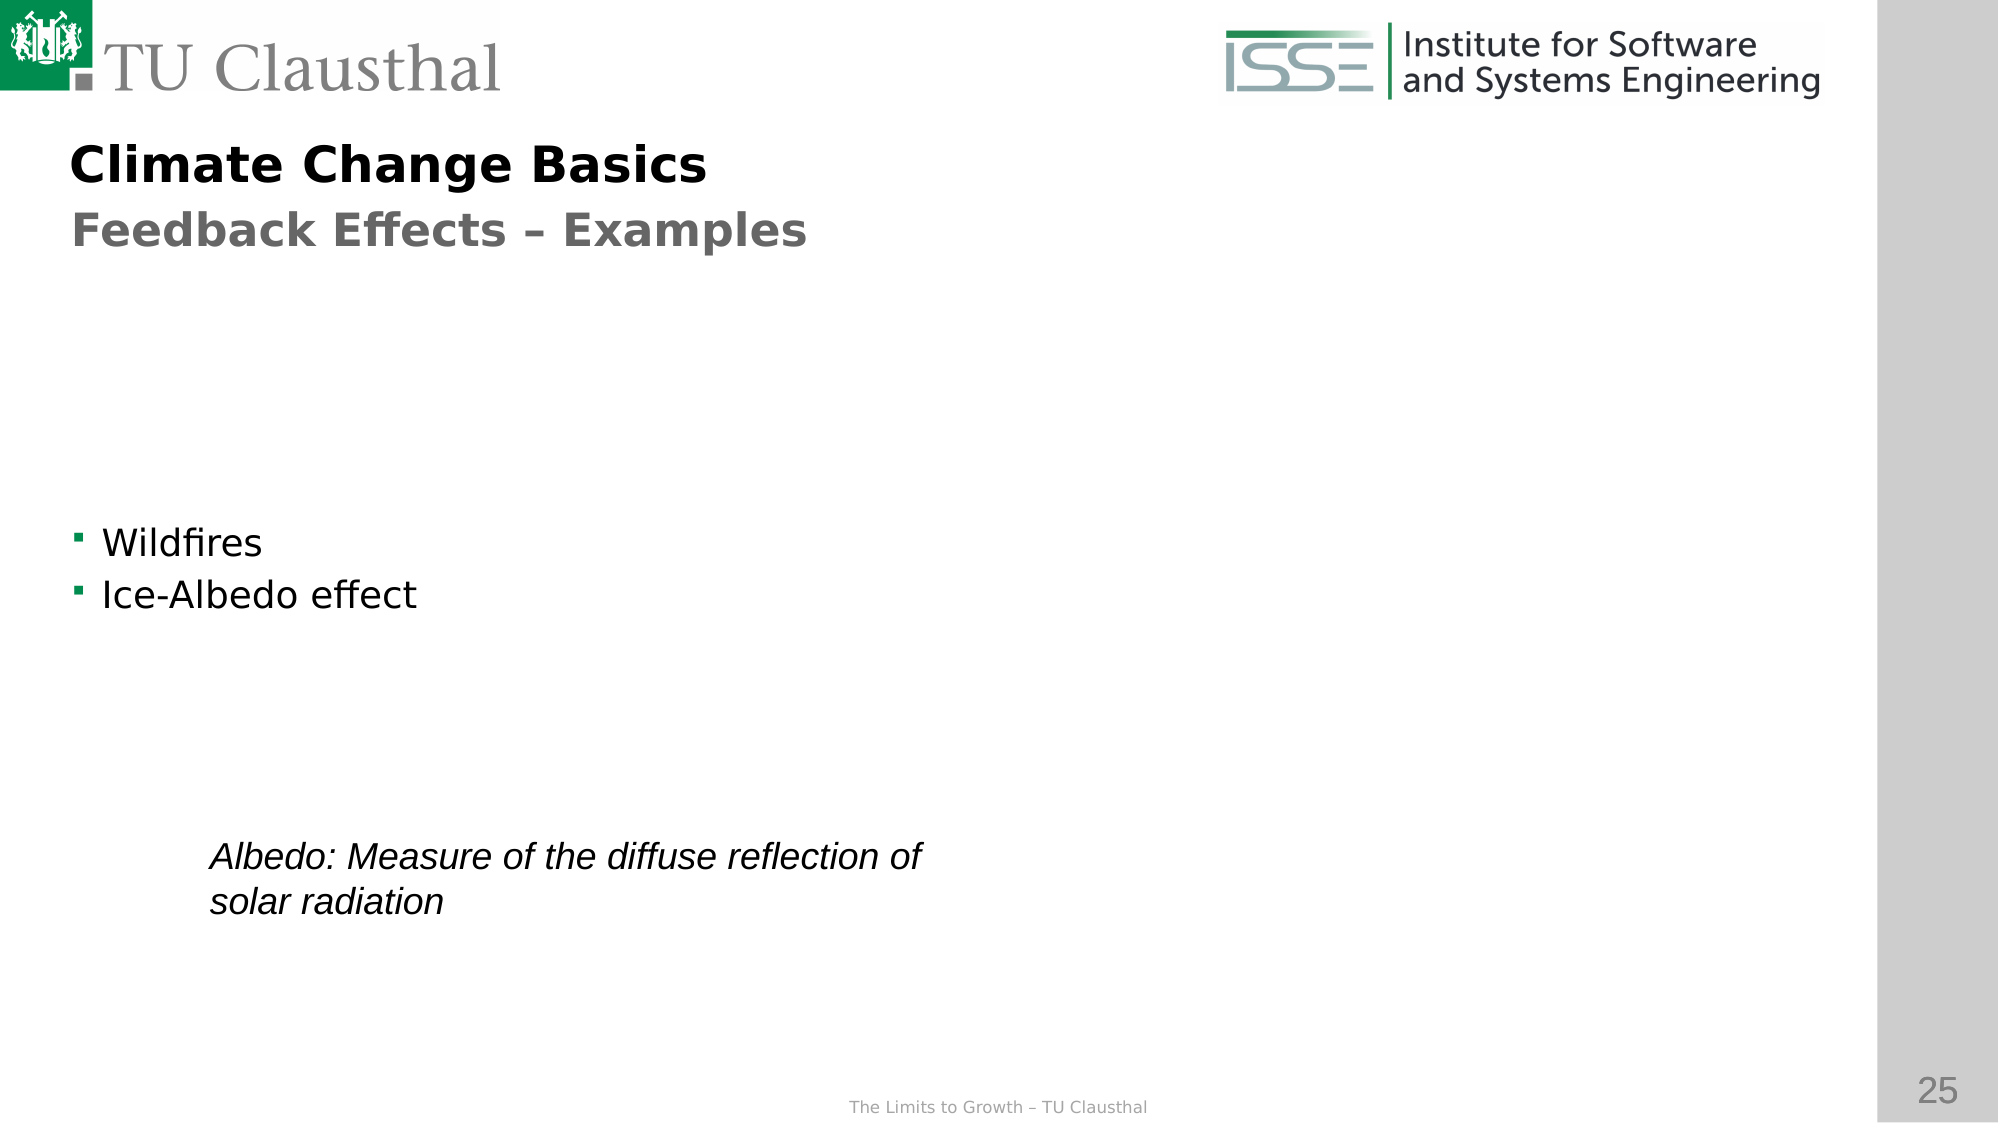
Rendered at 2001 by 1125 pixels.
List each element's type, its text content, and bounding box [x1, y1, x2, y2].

text_box Wildfires Ice-Albedo effect Thawing permafrost Warming ocean → collapse of the Gulf Stream [54, 207, 1817, 1033]
text_box Feedback Effects – Examples [70, 188, 1769, 269]
text_box Albedo: Measure of the diffuse reflection of solar radiation [195, 824, 945, 924]
picture [1218, 22, 1825, 106]
text_box Climate Change Basics [54, 125, 1817, 206]
picture [0, 0, 500, 91]
